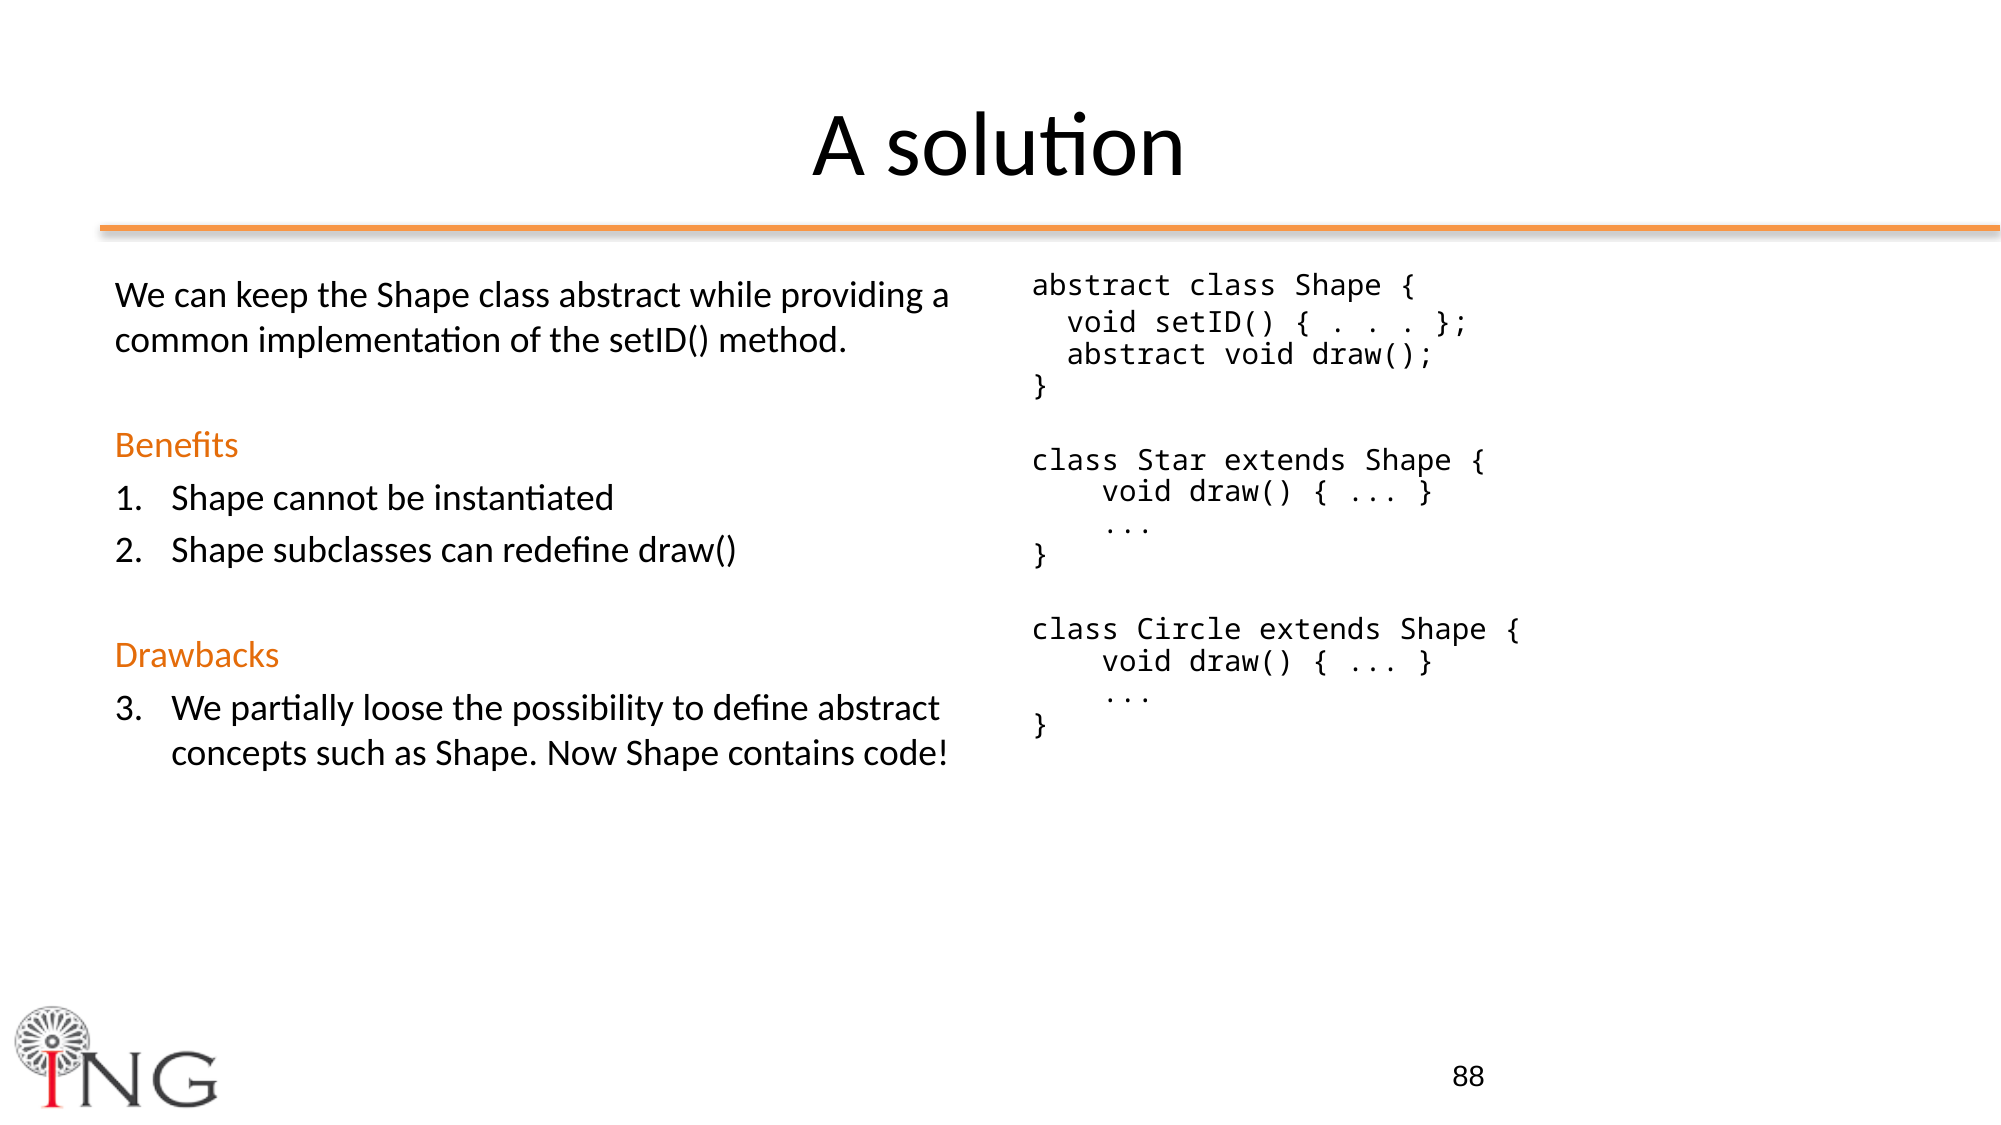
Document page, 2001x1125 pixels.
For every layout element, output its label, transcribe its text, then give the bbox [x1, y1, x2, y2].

text_box 88 [1437, 1049, 1750, 1125]
picture [0, 987, 244, 1125]
title A solution [99, 45, 1900, 233]
list We can keep the Shape class abstract while providing a common implementation of the setID() method. Benefits Shape cannot be instantiated Shape subclasses can redefine draw() Drawbacks We partially loose the possibility to define abstract concepts such as Shape. Now Shape contains code! [99, 262, 984, 1005]
list abstract class Shape { void setID() { . . . }; abstract void draw(); } class Star extends Shape { void draw() { ... } ... } class Circle extends Shape { void draw() { ... } ... } [1016, 262, 1900, 1005]
